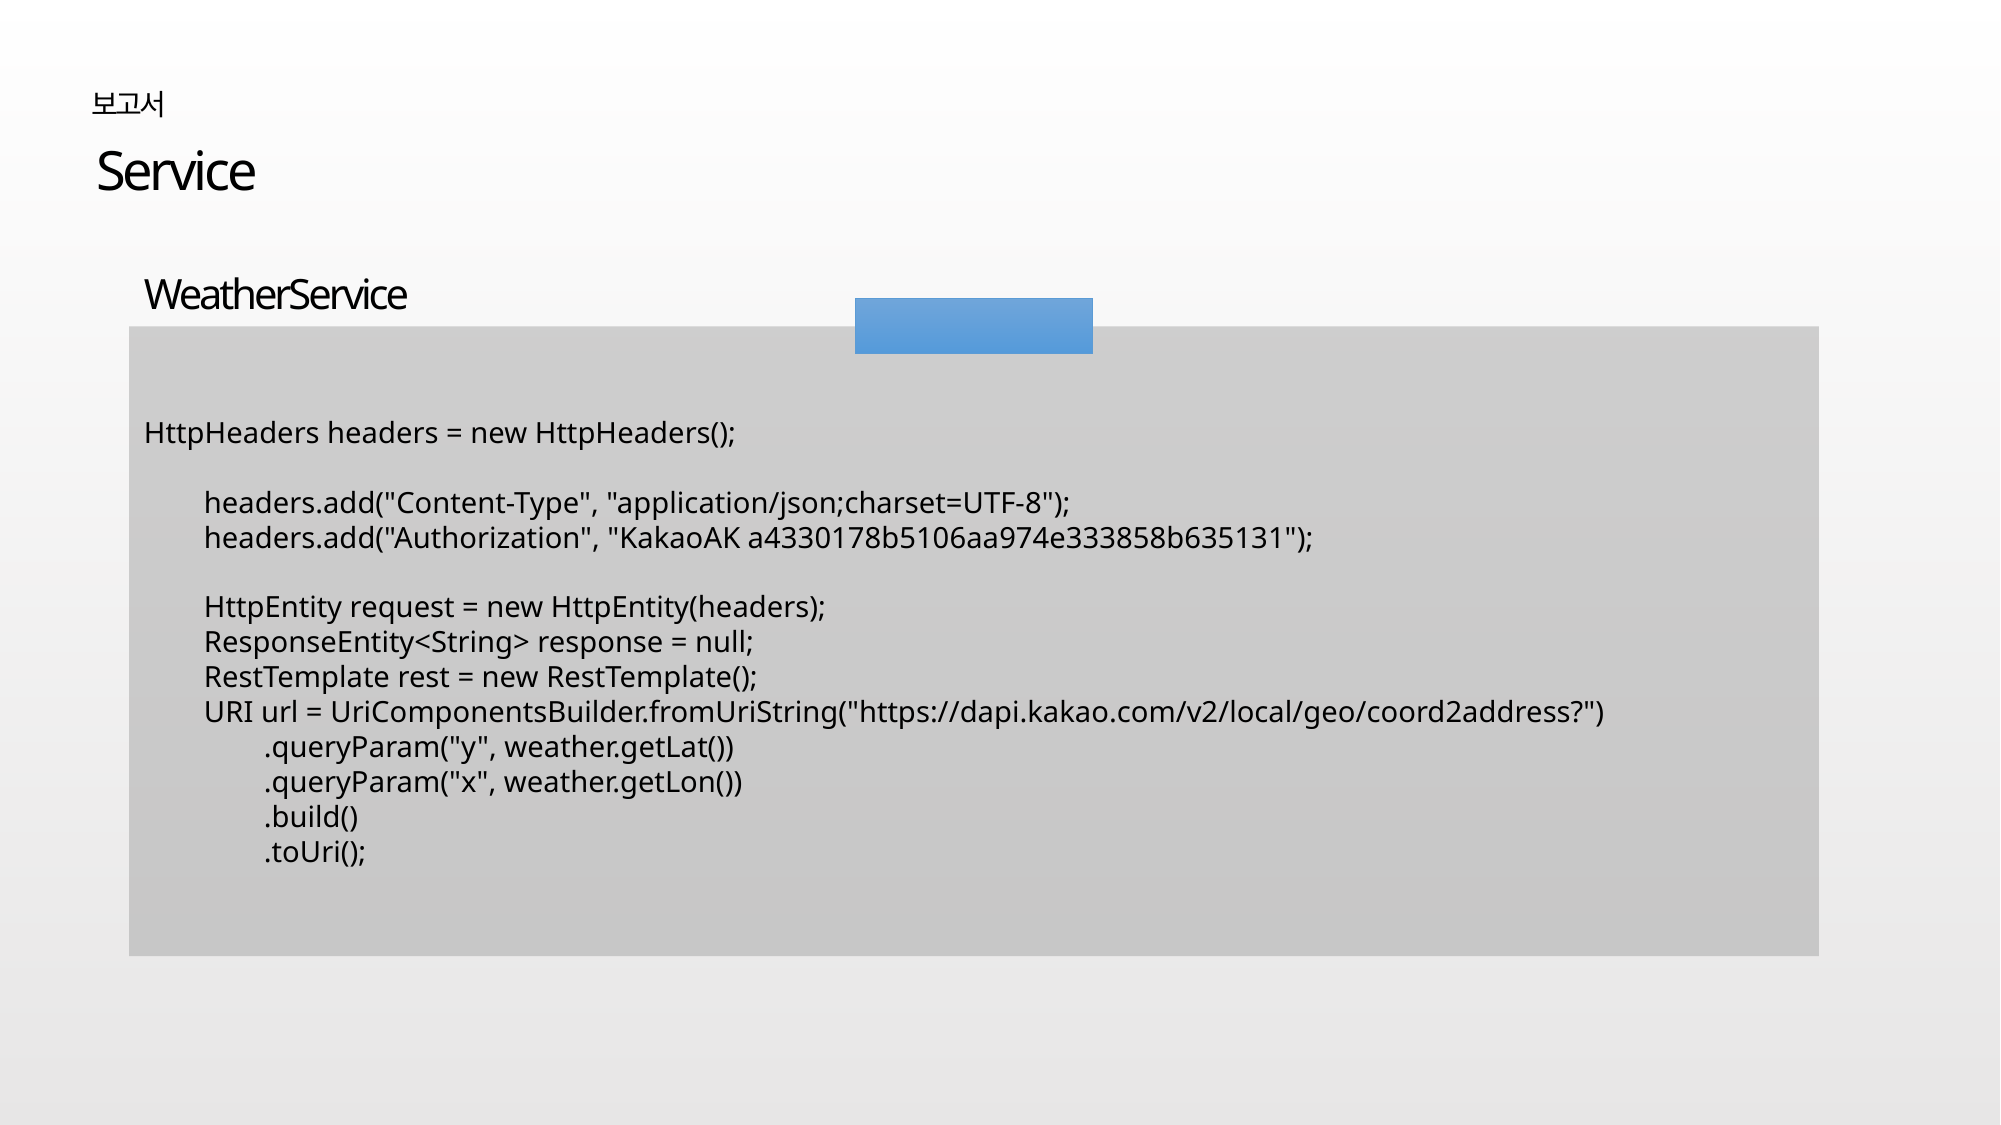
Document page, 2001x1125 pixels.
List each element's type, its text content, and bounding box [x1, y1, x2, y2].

text_box HttpHeaders headers = new HttpHeaders(); headers.add("Content-Type", "application/json;charset=UTF-8"); headers.add("Authorization", "KakaoAK a4330178b5106aa974e333858b635131"); HttpEntity request = new HttpEntity(headers); ResponseEntity<String> response = null; RestTemplate rest = new RestTemplate(); URI url = UriComponentsBuilder.fromUriString("https://dapi.kakao.com/v2/local/geo/coord2address?") .queryParam("y", weather.getLat()) .queryParam("x", weather.getLon()) .build() .toUri(); [129, 326, 1819, 957]
text_box 보고서 [77, 78, 182, 129]
text_box Service [81, 129, 273, 209]
text_box 위도, 경도 파싱 [855, 298, 1093, 354]
text_box WeatherService [129, 260, 437, 326]
